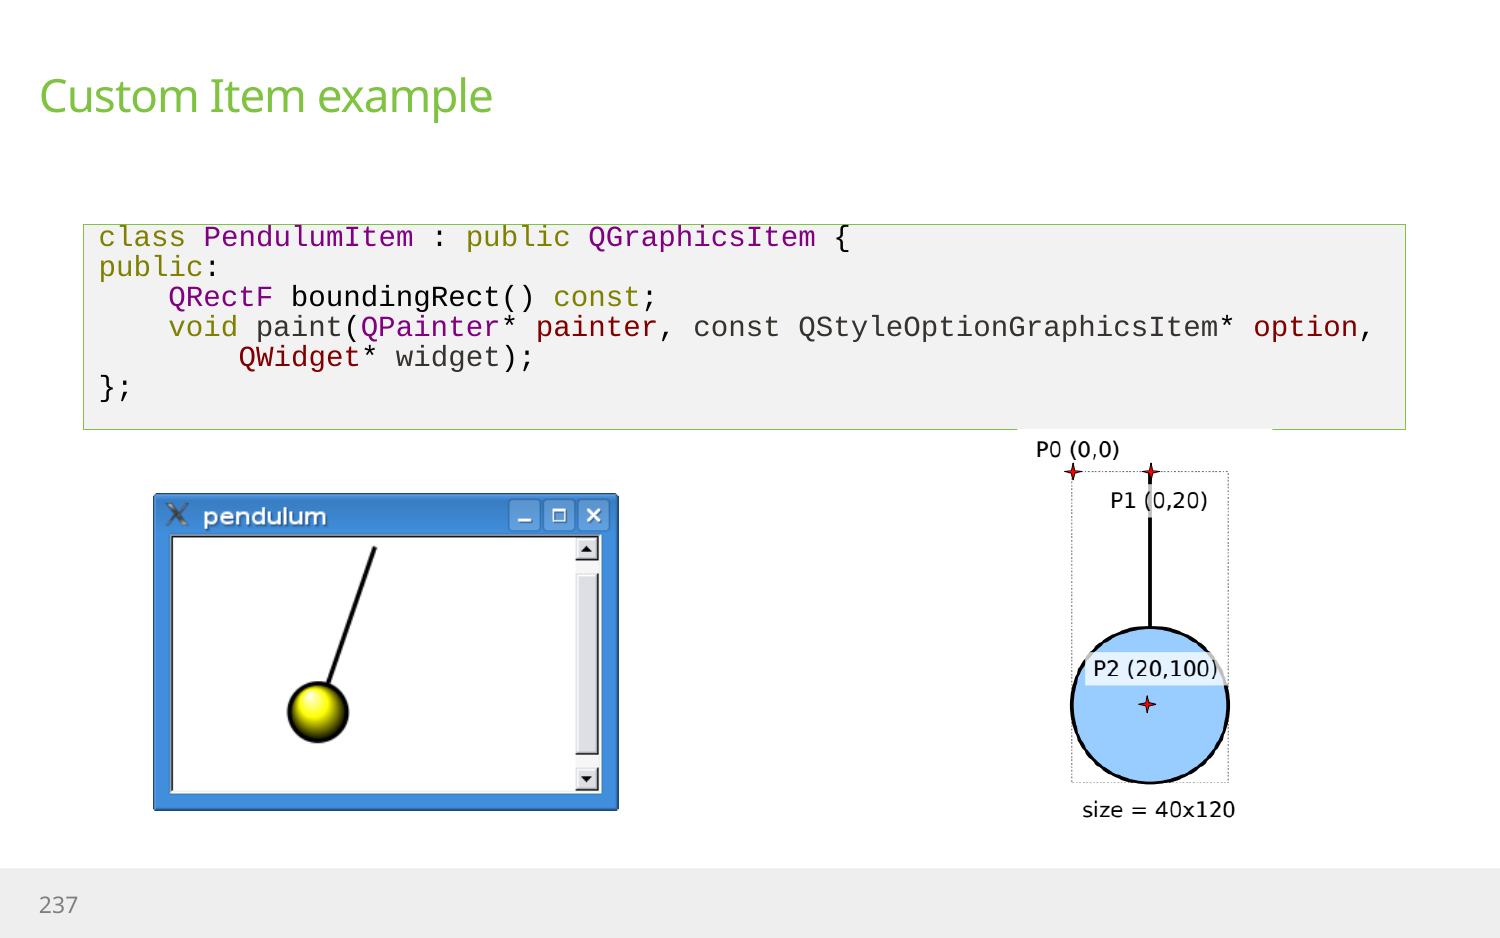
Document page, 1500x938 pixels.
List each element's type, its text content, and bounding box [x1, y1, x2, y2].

picture [153, 493, 619, 812]
slide_number 237 [39, 892, 410, 921]
picture [1016, 429, 1273, 856]
title Custom Item example [39, 66, 1052, 195]
text_box class PendulumItem : public QGraphicsItem { public: QRectF boundingRect() const; void paint(QPainter* painter, const QStyleOptionGraphicsItem* option, QWidget* widget); }; [83, 224, 1406, 430]
